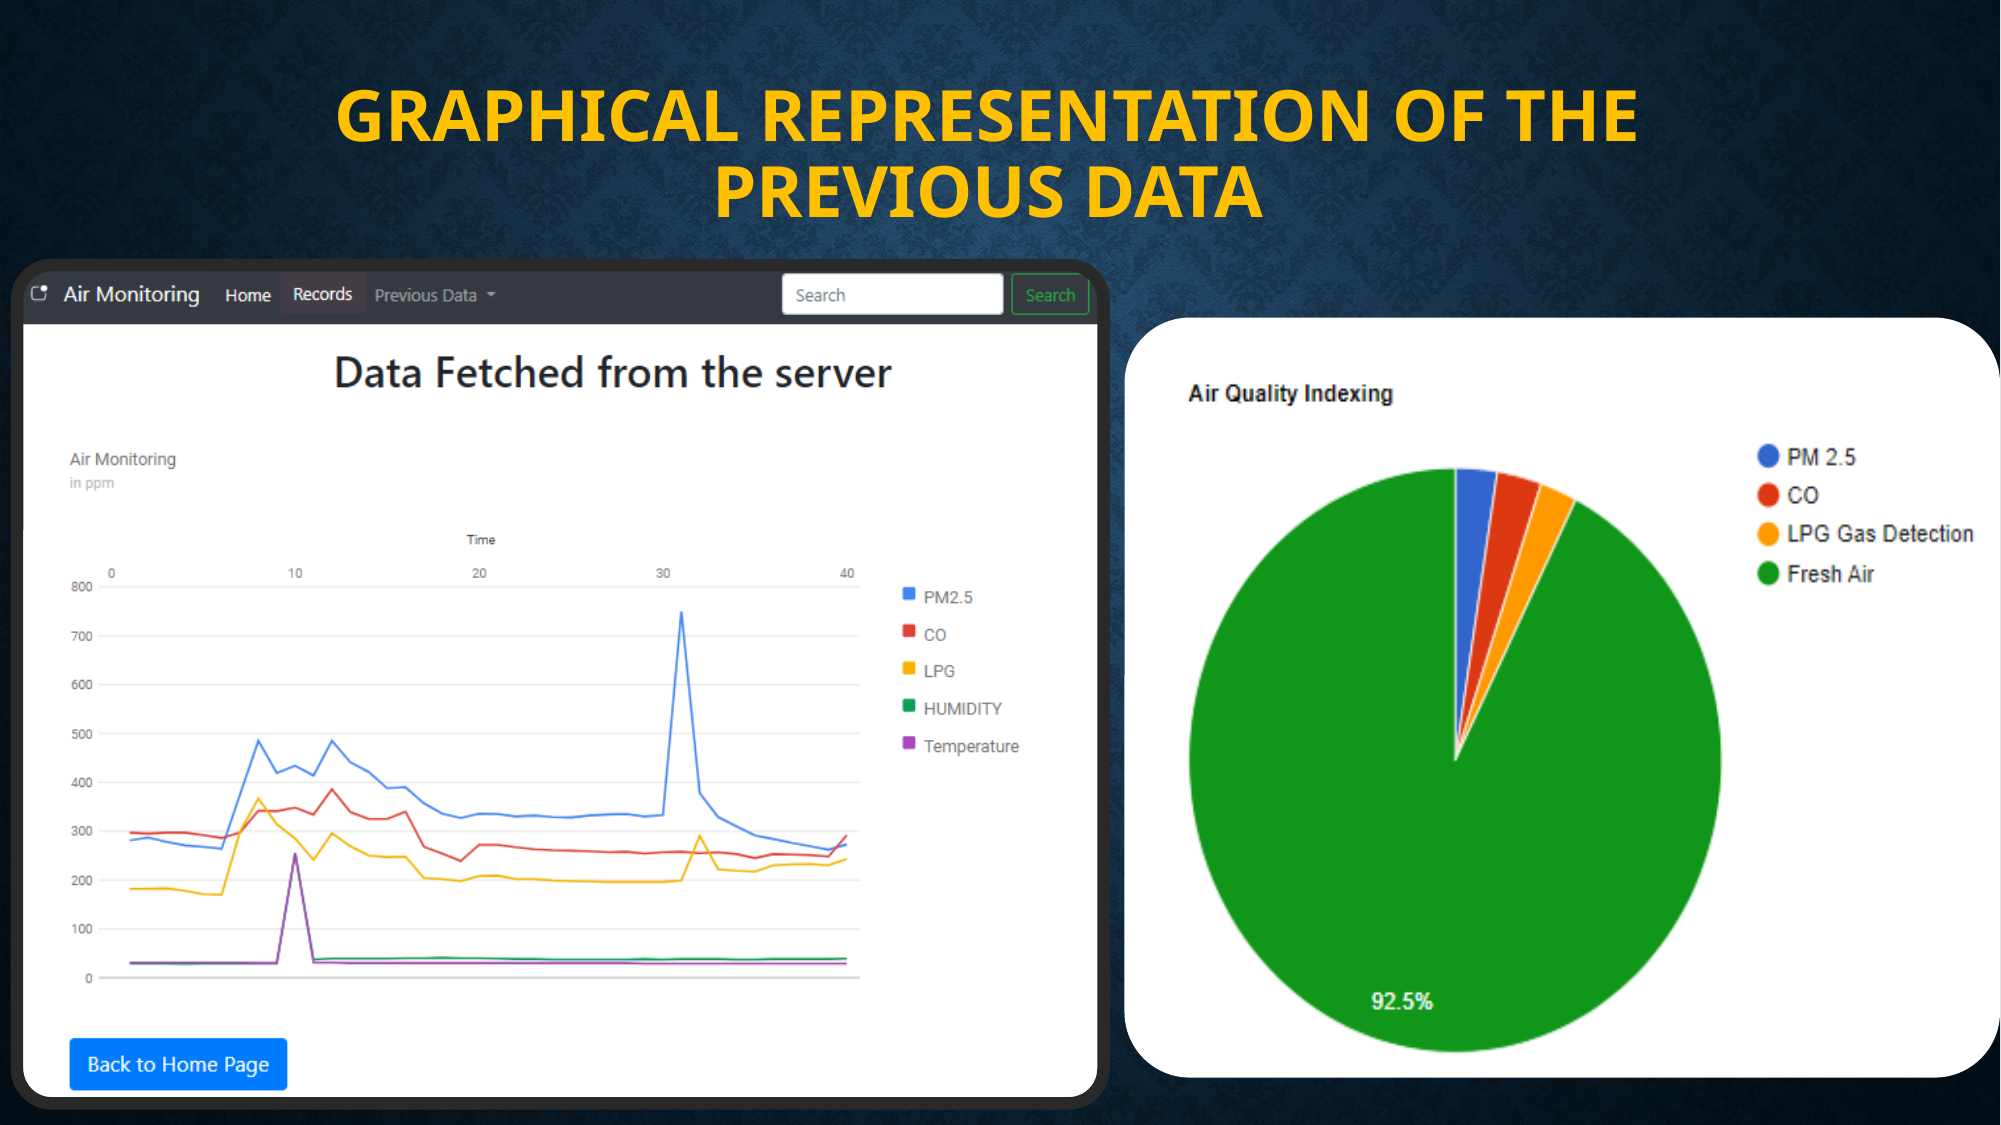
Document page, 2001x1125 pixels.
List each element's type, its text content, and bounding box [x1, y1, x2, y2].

title GRAPHICAL REPRESENTATION OF THE PREVIOUS DATA [138, 47, 1837, 265]
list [16, 264, 1105, 1104]
picture [1123, 317, 2000, 1079]
